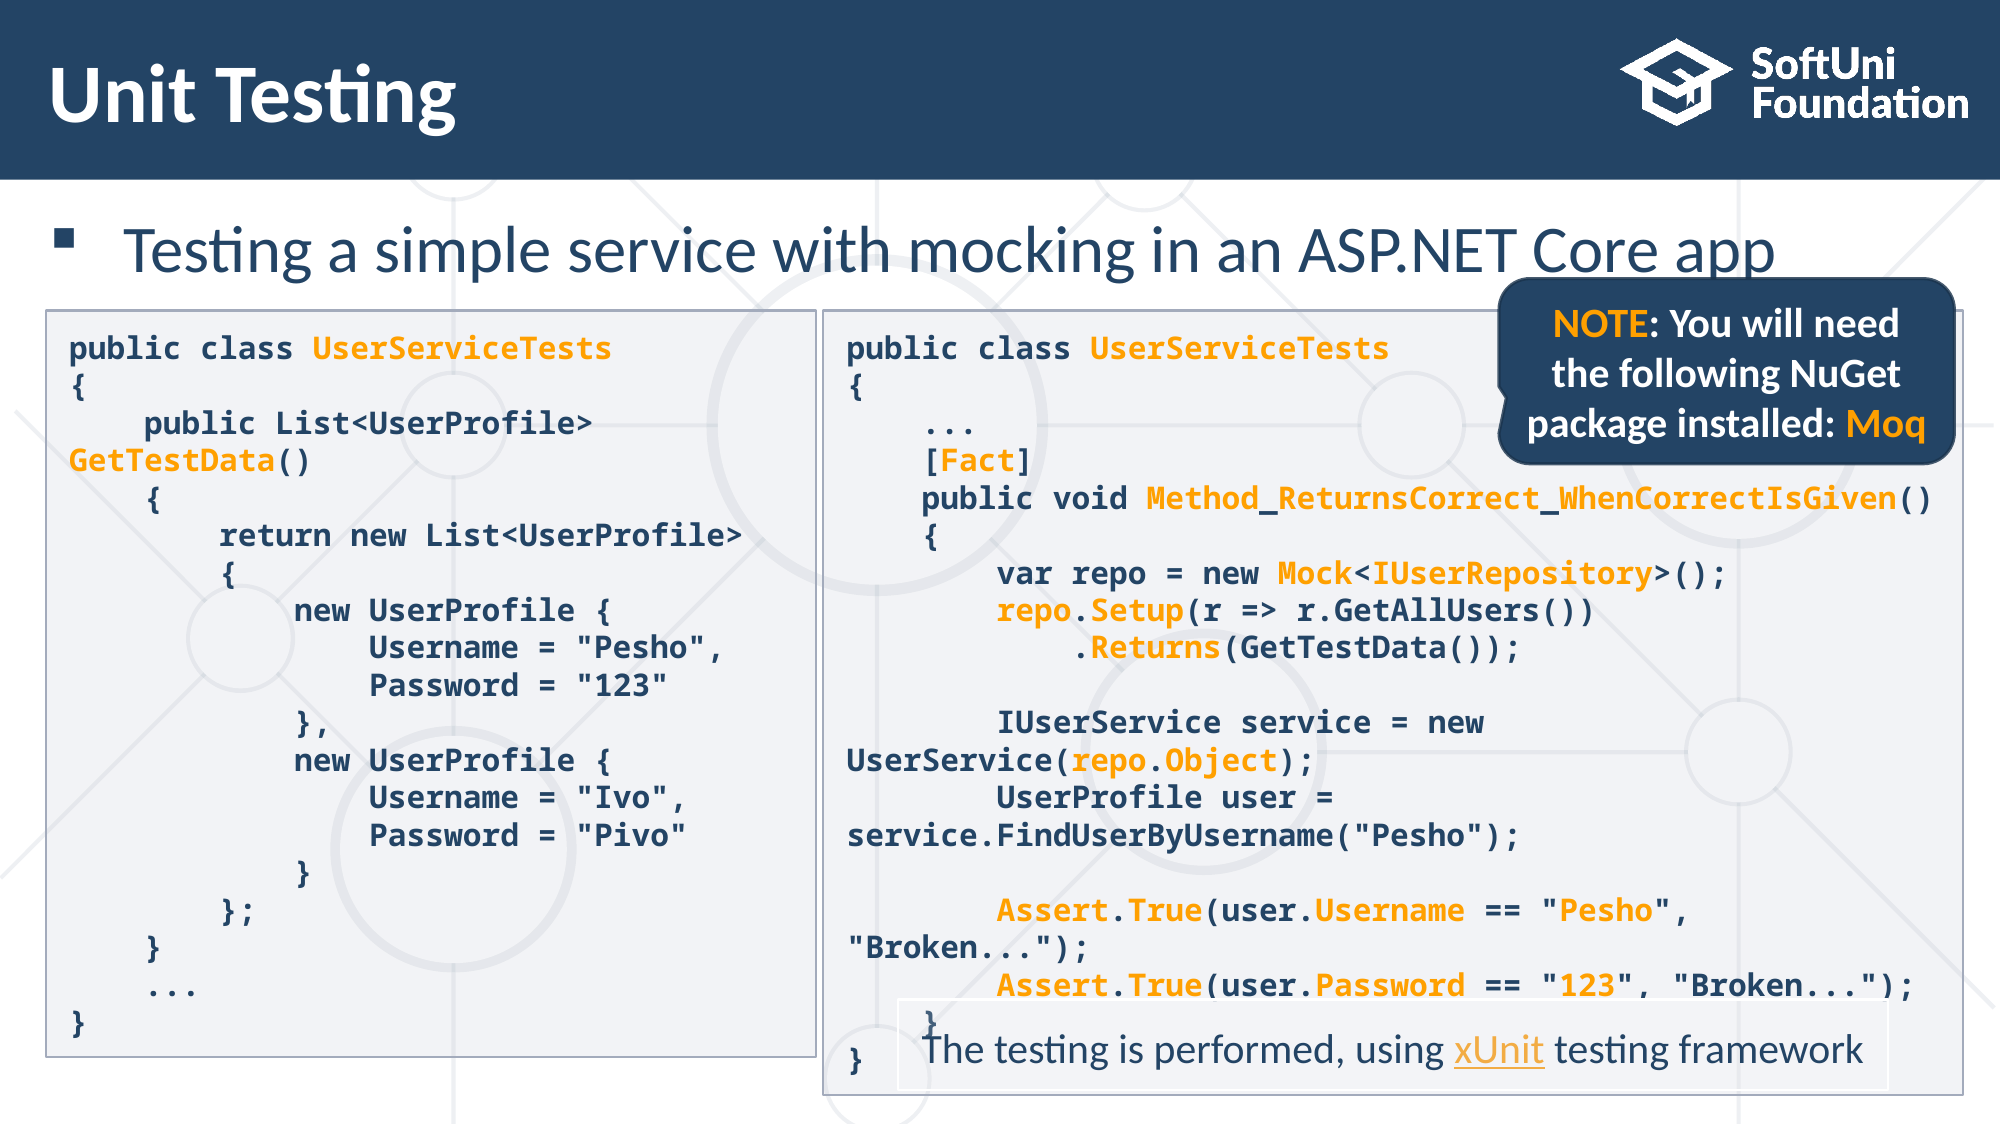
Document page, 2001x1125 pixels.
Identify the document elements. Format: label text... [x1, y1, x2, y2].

title Unit Testing [31, 16, 1591, 162]
text_box public class UserServiceTests { public List<UserProfile> GetTestData() { return new List<UserProfile> { new UserProfile { Username = "Pesho", Password = "123" }, new UserProfile { Username = "Ivo", Password = "Pivo" } }; } ... } [45, 310, 816, 1058]
text_box public class UserServiceTests { ... [Fact] public void Method_ReturnsCorrect_WhenCorrectIsGiven() { var repo = new Mock<IUserRepository>(); repo.Setup(r => r.GetAllUsers()) .Returns(GetTestData()); IUserService service = new UserService(repo.Object); UserProfile user = service.FindUserByUsername("Pesho"); Assert.True(user.Username == "Pesho", "Broken..."); Assert.True(user.Password == "123", "Broken..."); } } [823, 310, 1963, 1095]
list Testing a simple service with mocking in an ASP.NET Core app [31, 196, 1970, 1074]
picture [1619, 38, 1968, 126]
text_box NOTE: You will need the following NuGet package installed: Moq [1496, 276, 1957, 466]
text_box The testing is performed, using xUnit testing framework [898, 999, 1888, 1090]
